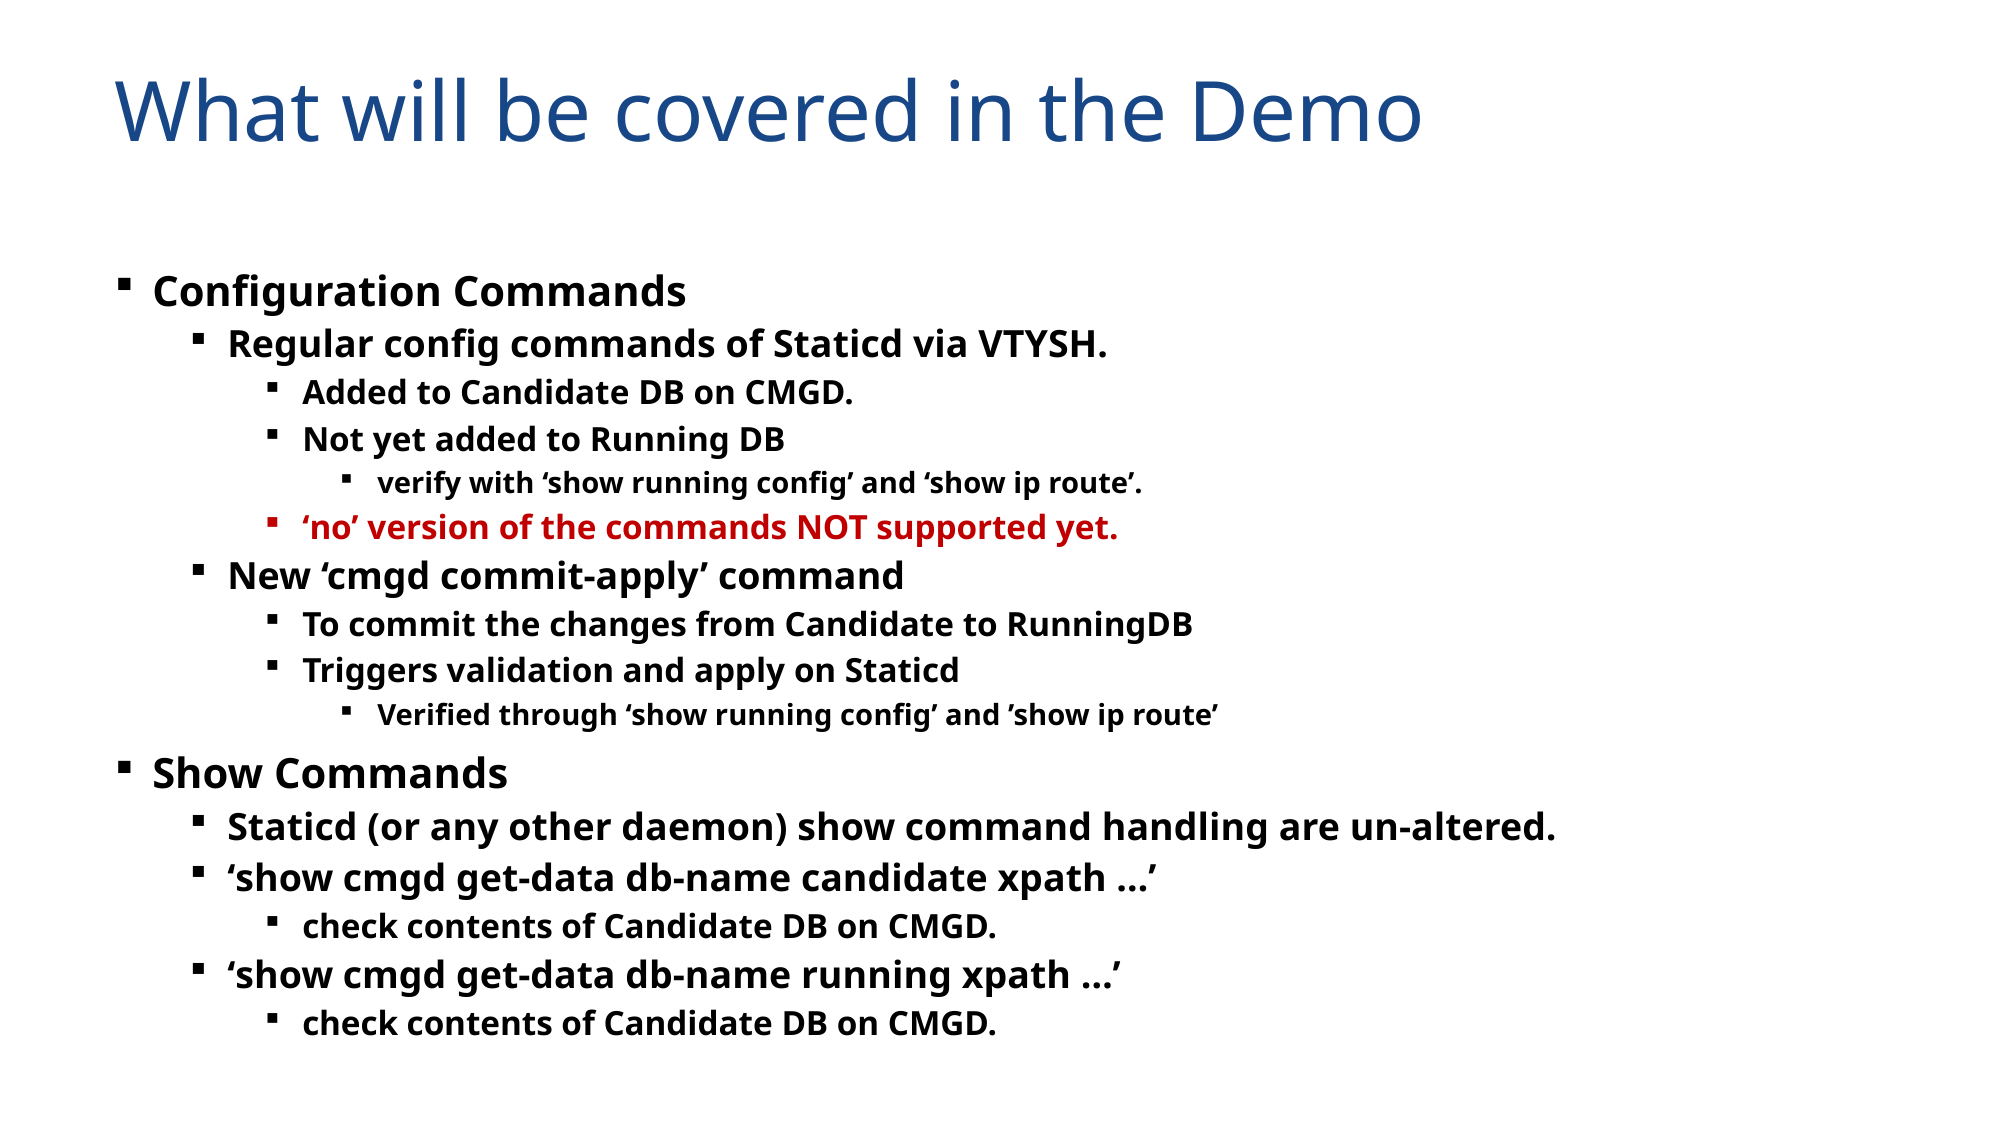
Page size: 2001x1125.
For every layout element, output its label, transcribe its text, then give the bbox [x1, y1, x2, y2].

list Configuration Commands Regular config commands of Staticd via VTYSH. Added to Candidate DB on CMGD. Not yet added to Running DB verify with ‘show running config’ and ‘show ip route’. ‘no’ version of the commands NOT supported yet. New ‘cmgd commit-apply’ command To commit the changes from Candidate to RunningDB Triggers validation and apply on Staticd Verified through ‘show running config’ and ’show ip route’ Show Commands Staticd (or any other daemon) show command handling are un-altered. ‘show cmgd get-data db-name candidate xpath …’ check contents of Candidate DB on CMGD. ‘show cmgd get-data db-name running xpath …’ check contents of Candidate DB on CMGD. [99, 262, 1899, 1066]
title What will be covered in the Demo [99, 59, 1899, 169]
